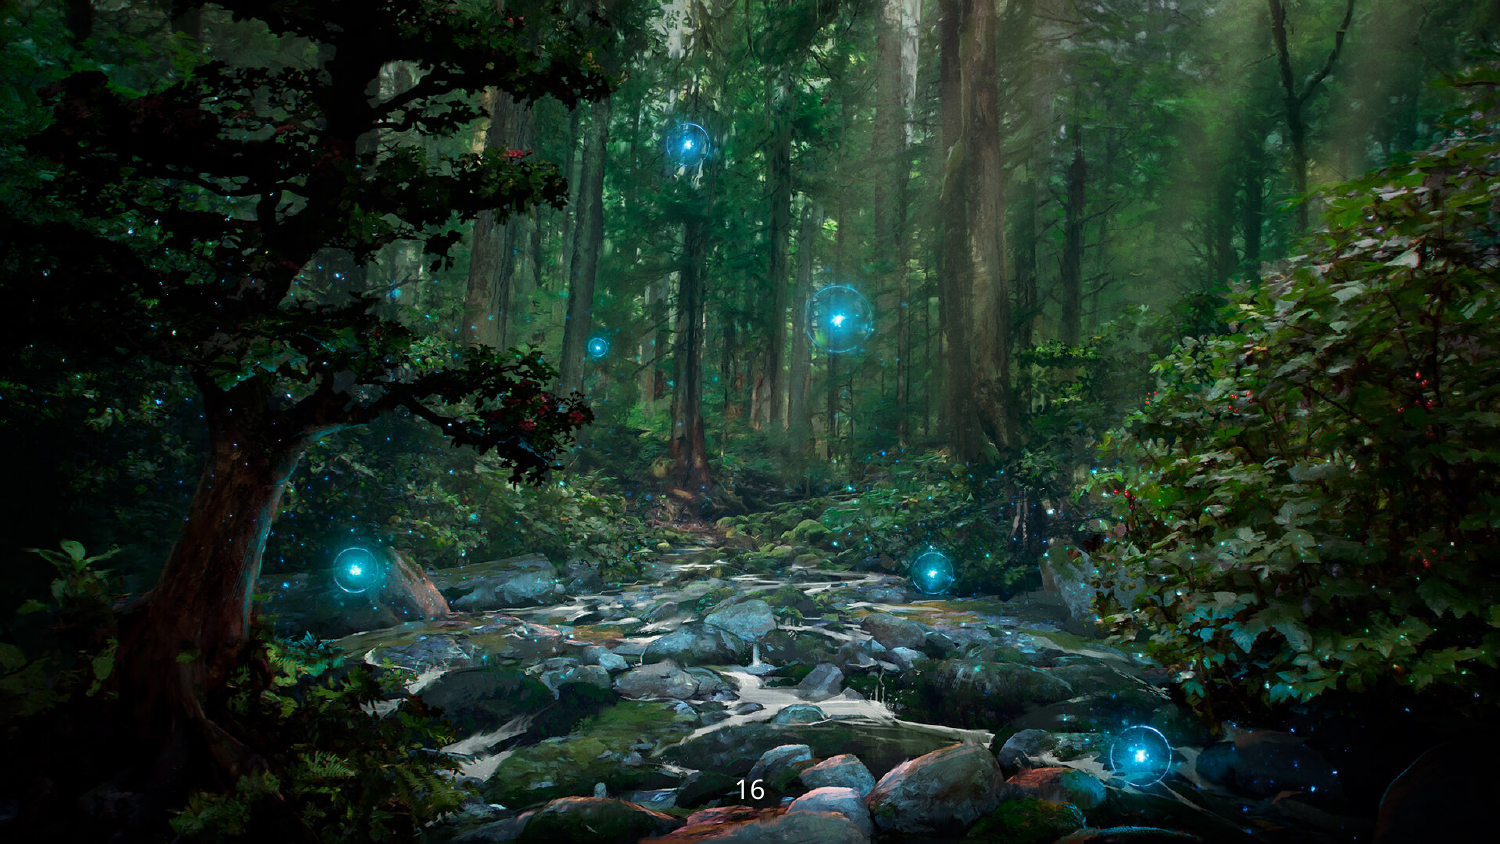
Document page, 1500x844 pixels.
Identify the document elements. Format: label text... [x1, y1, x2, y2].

slide_number 16 [705, 737, 795, 844]
title [223, 378, 1277, 452]
picture [0, 0, 1500, 844]
